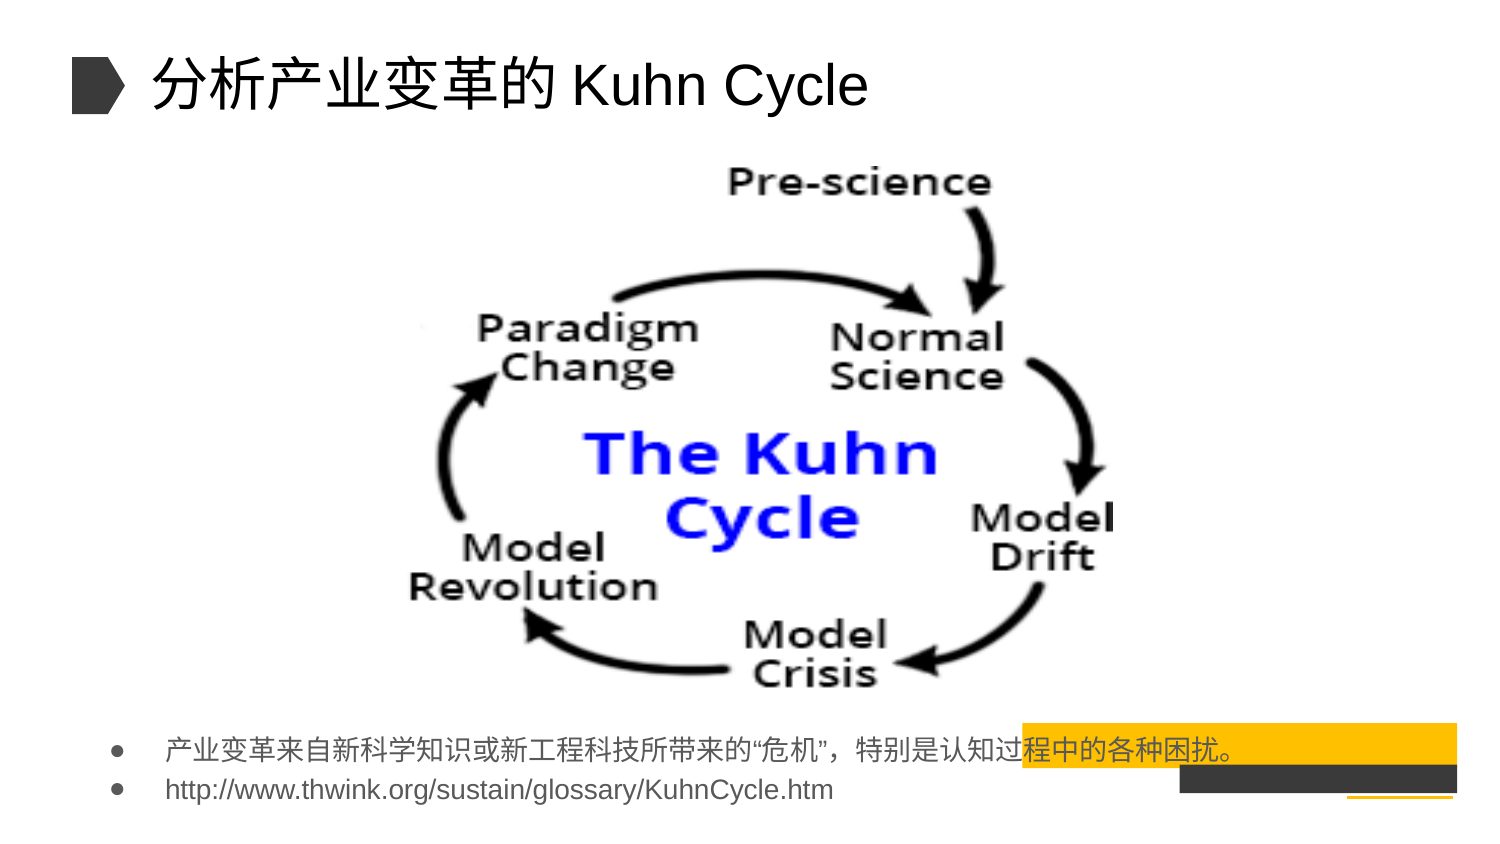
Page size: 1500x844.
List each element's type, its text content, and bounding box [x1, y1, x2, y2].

picture [402, 165, 1113, 690]
title 分析产业变革的Kuhn Cycle [134, 31, 1429, 153]
list 产业变革来自新科学知识或新工程科技所带来的“危机”，特别是认知过程中的各种困扰。 http://www.thwink.org/sustain/glossary/KuhnCycle.htm [75, 712, 1425, 844]
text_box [1022, 722, 1458, 798]
text_box [70, 55, 127, 117]
